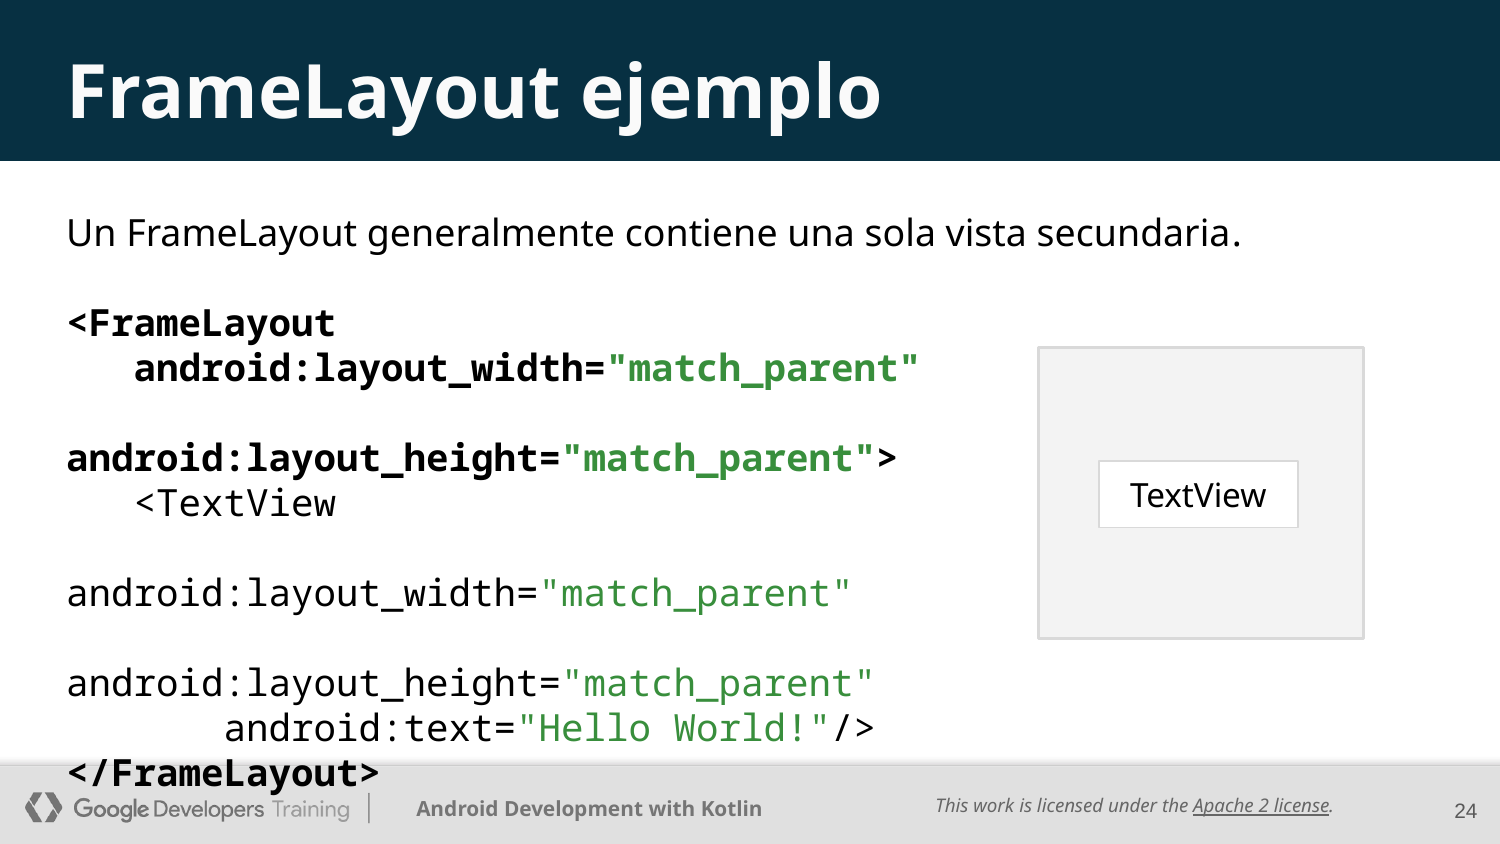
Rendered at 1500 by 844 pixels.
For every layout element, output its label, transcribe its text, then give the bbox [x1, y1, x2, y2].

text_box TextView [1098, 460, 1298, 528]
list Un FrameLayout generalmente contiene una sola vista secundaria. [51, 186, 1449, 273]
picture [0, 161, 1500, 844]
text_box <FrameLayout android:layout_width="match_parent" android:layout_height="match_parent"> <TextView android:layout_width="match_parent" android:layout_height="match_parent" android:text="Hello World!"/> </FrameLayout> [51, 283, 971, 676]
text_box [1038, 347, 1364, 639]
slide_number 24 [1402, 777, 1493, 842]
title FrameLayout ejemplo [51, 28, 1449, 122]
